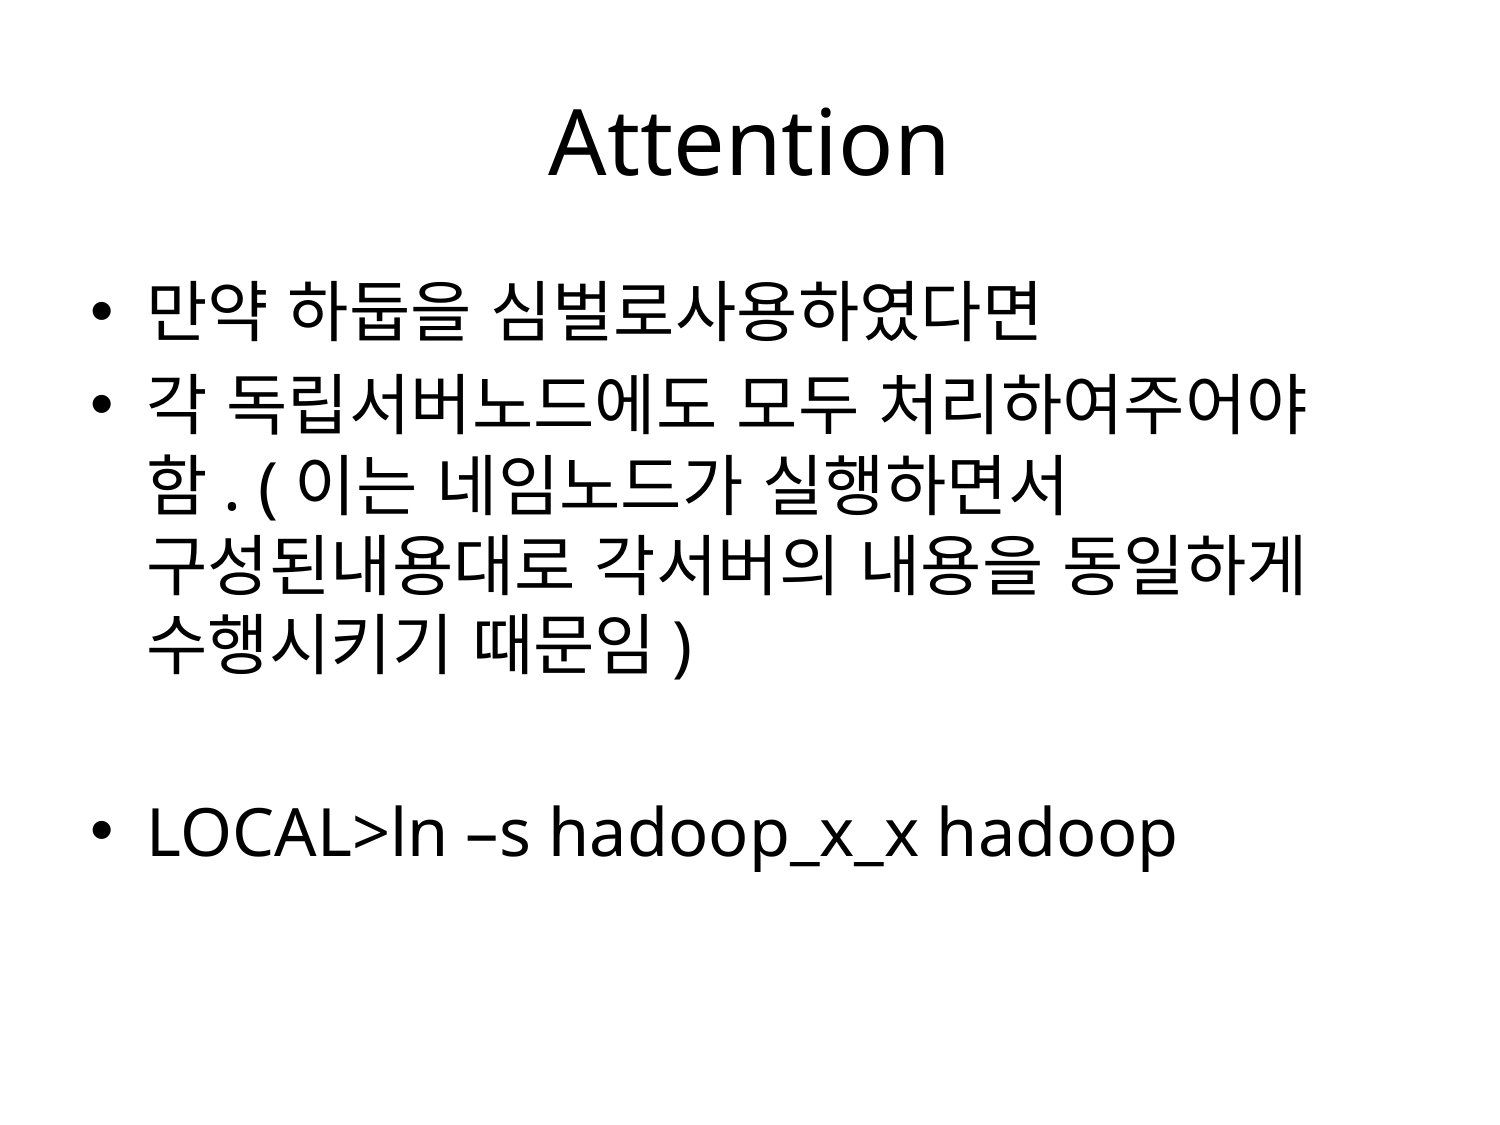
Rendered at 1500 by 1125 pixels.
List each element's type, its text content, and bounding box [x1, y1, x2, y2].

list 만약 하둡을 심벌로사용하였다면 각 독립서버노드에도 모두 처리하여주어야 함. (이는 네임노드가 실행하면서 구성된내용대로 각서버의 내용을 동일하게 수행시키기 때문임) LOCAL>ln –s hadoop_x_x hadoop [75, 262, 1425, 1005]
title Attention [75, 45, 1425, 233]
